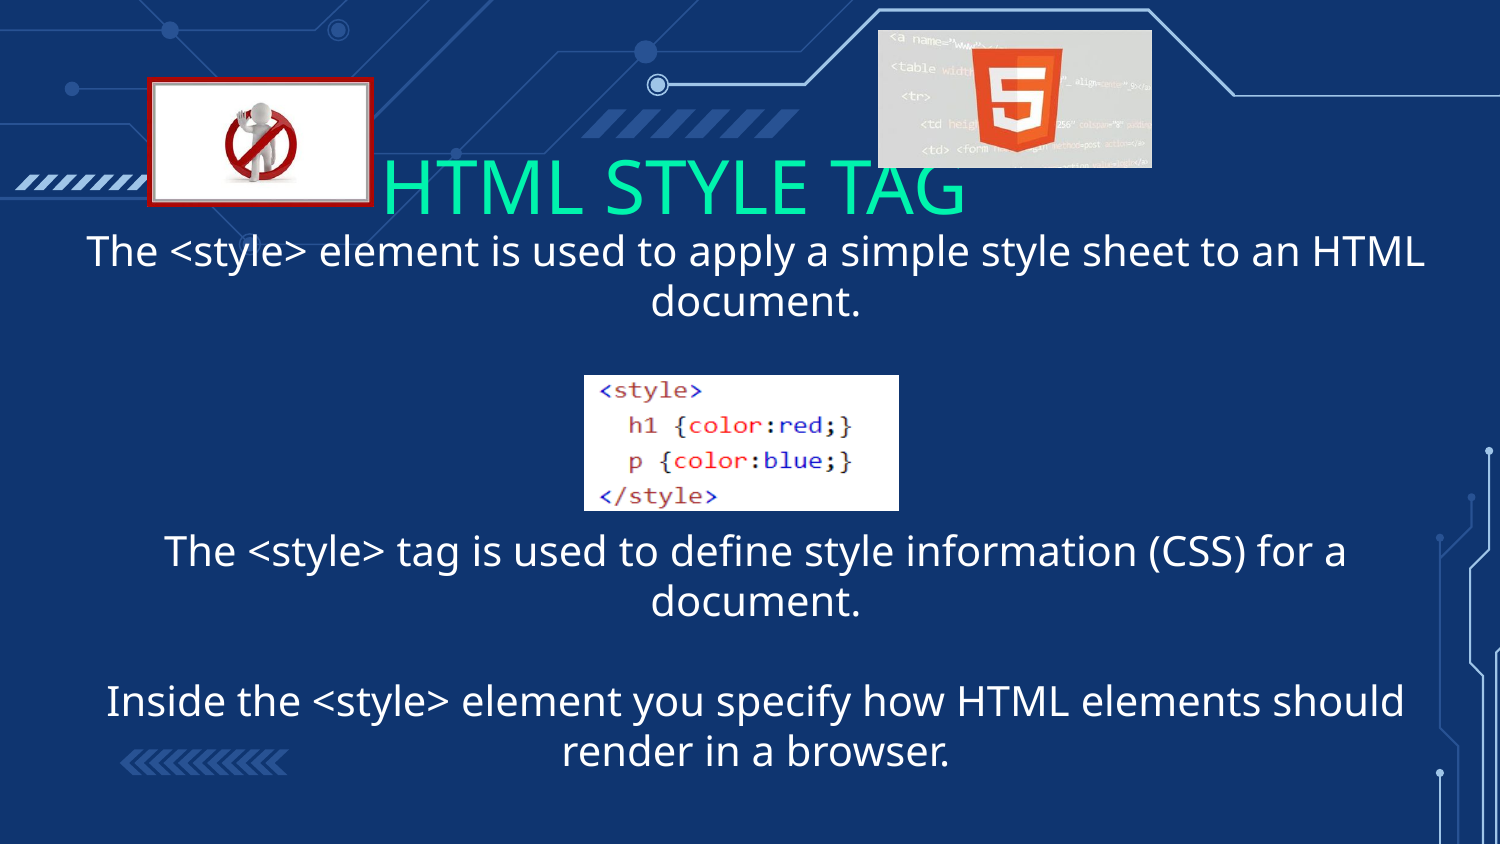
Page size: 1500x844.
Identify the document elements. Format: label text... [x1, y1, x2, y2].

picture [147, 76, 374, 207]
subtitle The <style> element is used to apply a simple style sheet to an HTML document. The <style> tag is used to define style information (CSS) for a document. Inside the <style> element you specify how HTML elements should render in a browser. [71, 240, 1442, 844]
text_box HTML STYLE TAG [147, 122, 1202, 247]
picture [584, 375, 900, 511]
picture [878, 30, 1153, 168]
